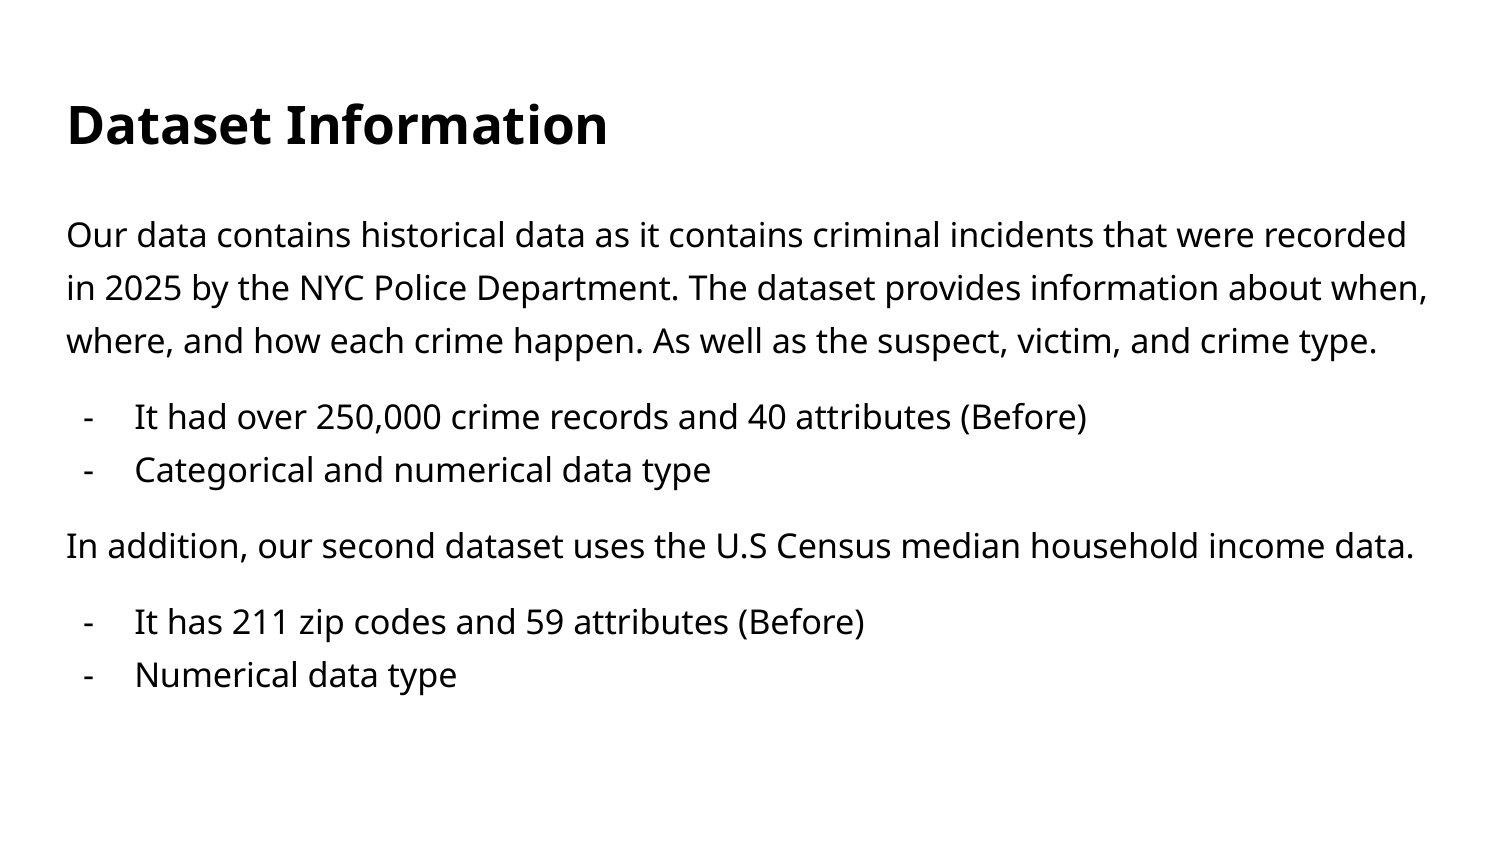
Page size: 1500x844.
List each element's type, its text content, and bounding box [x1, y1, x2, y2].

list Our data contains historical data as it contains criminal incidents that were recorded in 2025 by the NYC Police Department. The dataset provides information about when, where, and how each crime happen. As well as the suspect, victim, and crime type. It had over 250,000 crime records and 40 attributes (Before) Categorical and numerical data type In addition, our second dataset uses the U.S Census median household income data. It has 211 zip codes and 59 attributes (Before) Numerical data type [51, 189, 1449, 750]
title Dataset Information [51, 72, 1449, 176]
